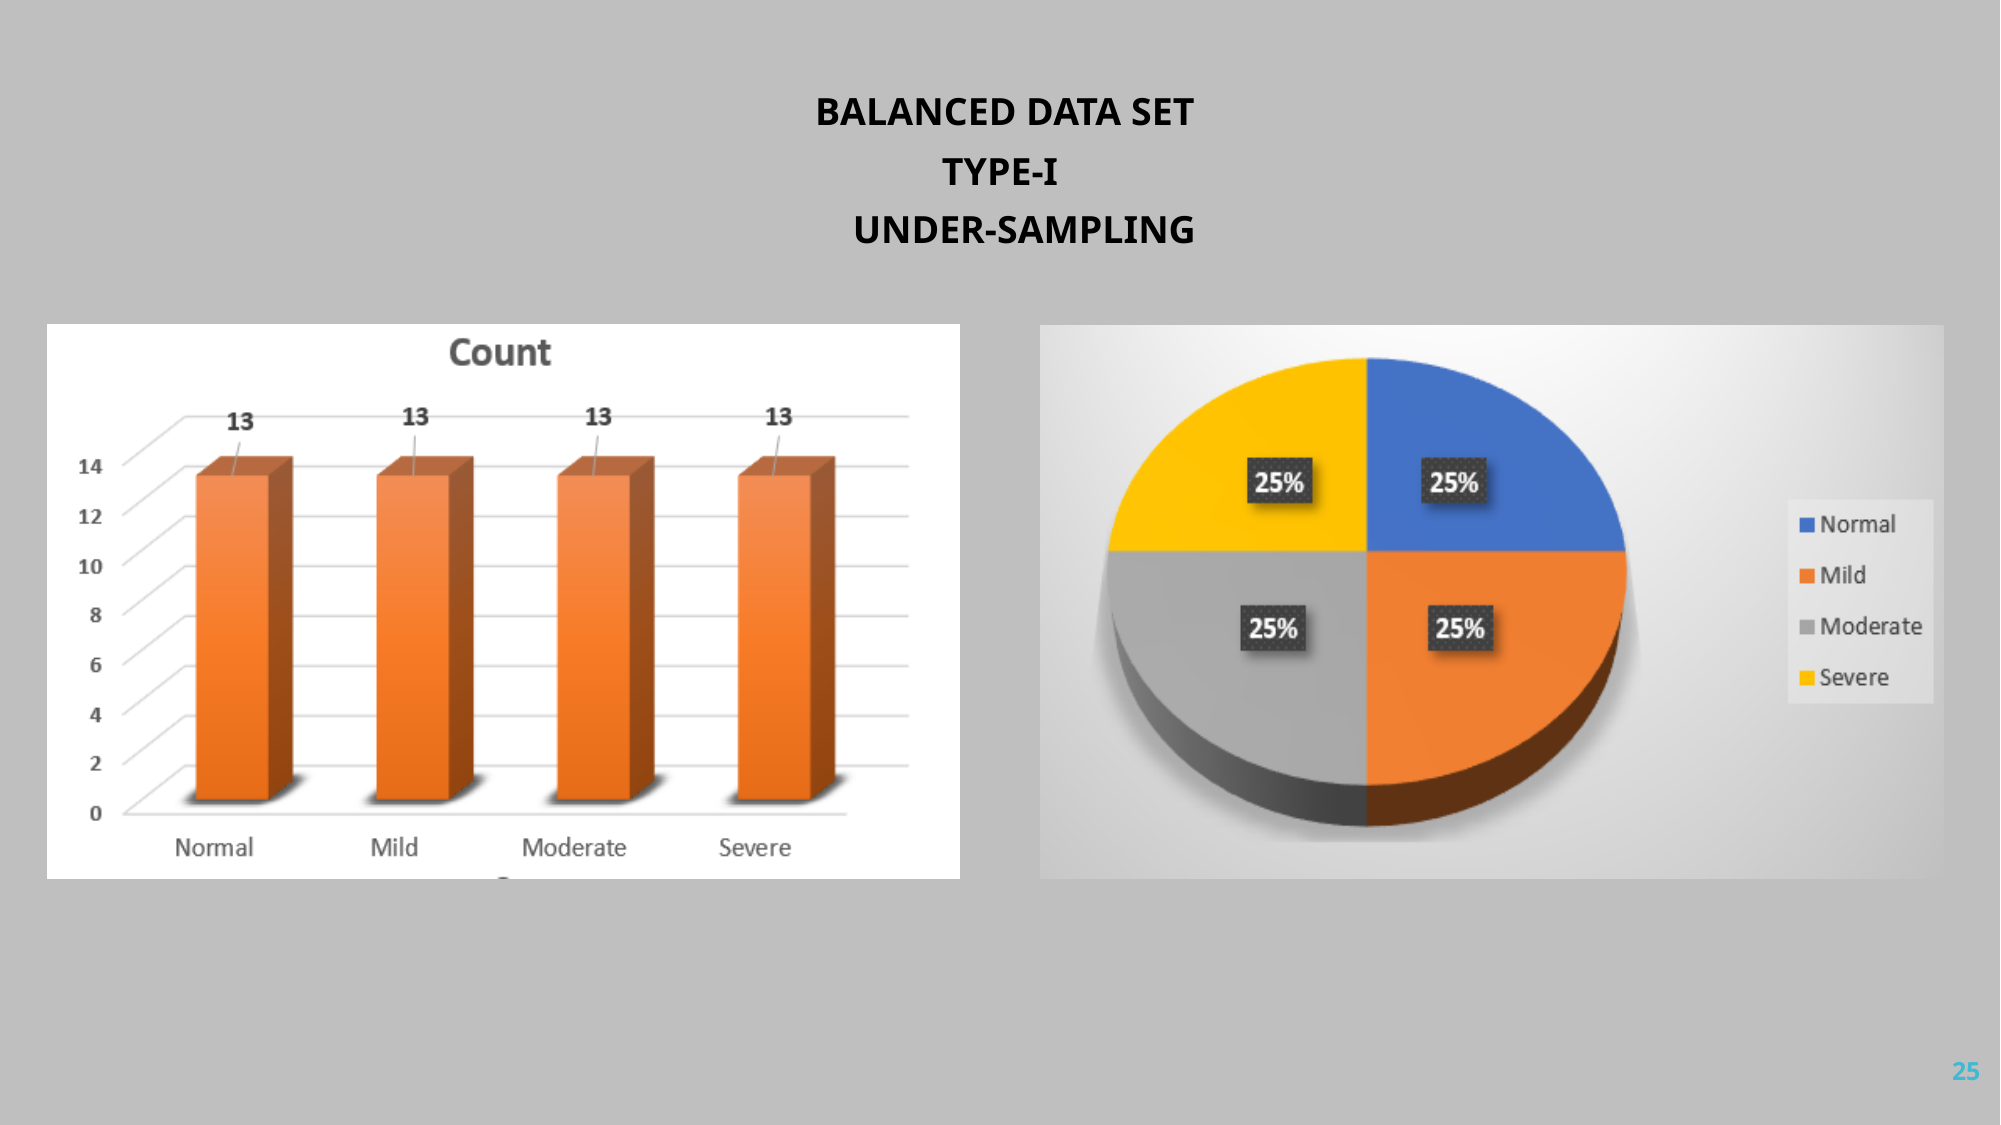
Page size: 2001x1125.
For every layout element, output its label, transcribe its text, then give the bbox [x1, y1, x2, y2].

slide_number 25 [1744, 1042, 1996, 1103]
text_box BALANCED DATA SET [500, 80, 1500, 140]
text_box UNDER-SAMPLING [524, 198, 1525, 259]
text_box TYPE-I [500, 140, 1500, 201]
picture [46, 324, 960, 880]
picture [1040, 324, 1944, 879]
